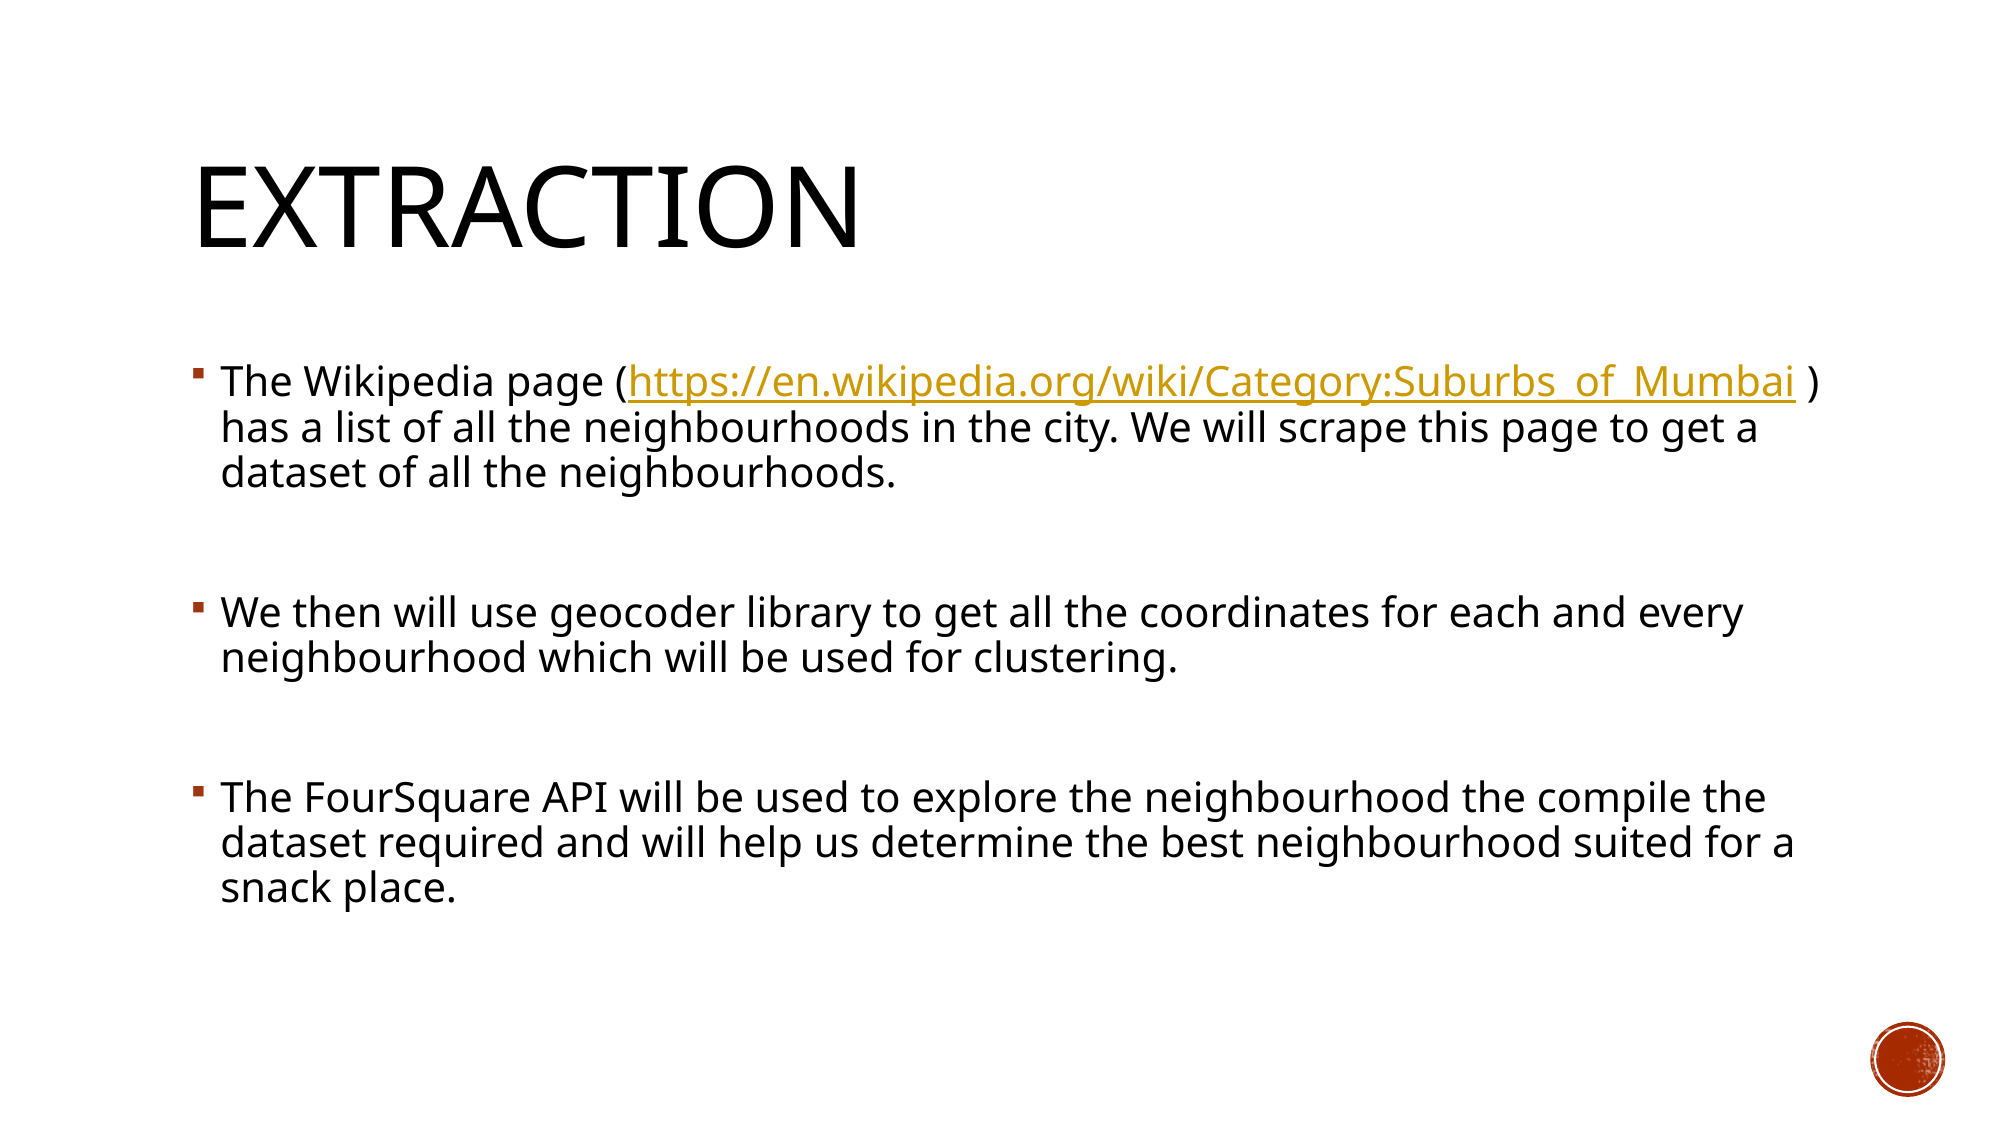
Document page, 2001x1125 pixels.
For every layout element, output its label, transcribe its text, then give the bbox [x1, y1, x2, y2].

title Extraction [175, 79, 1826, 344]
list The Wikipedia page (https://en.wikipedia.org/wiki/Category:Suburbs_of_Mumbai ) has a list of all the neighbourhoods in the city. We will scrape this page to get a dataset of all the neighbourhoods. We then will use geocoder library to get all the coordinates for each and every neighbourhood which will be used for clustering. The FourSquare API will be used to explore the neighbourhood the compile the dataset required and will help us determine the best neighbourhood suited for a snack place. [175, 348, 1855, 1013]
